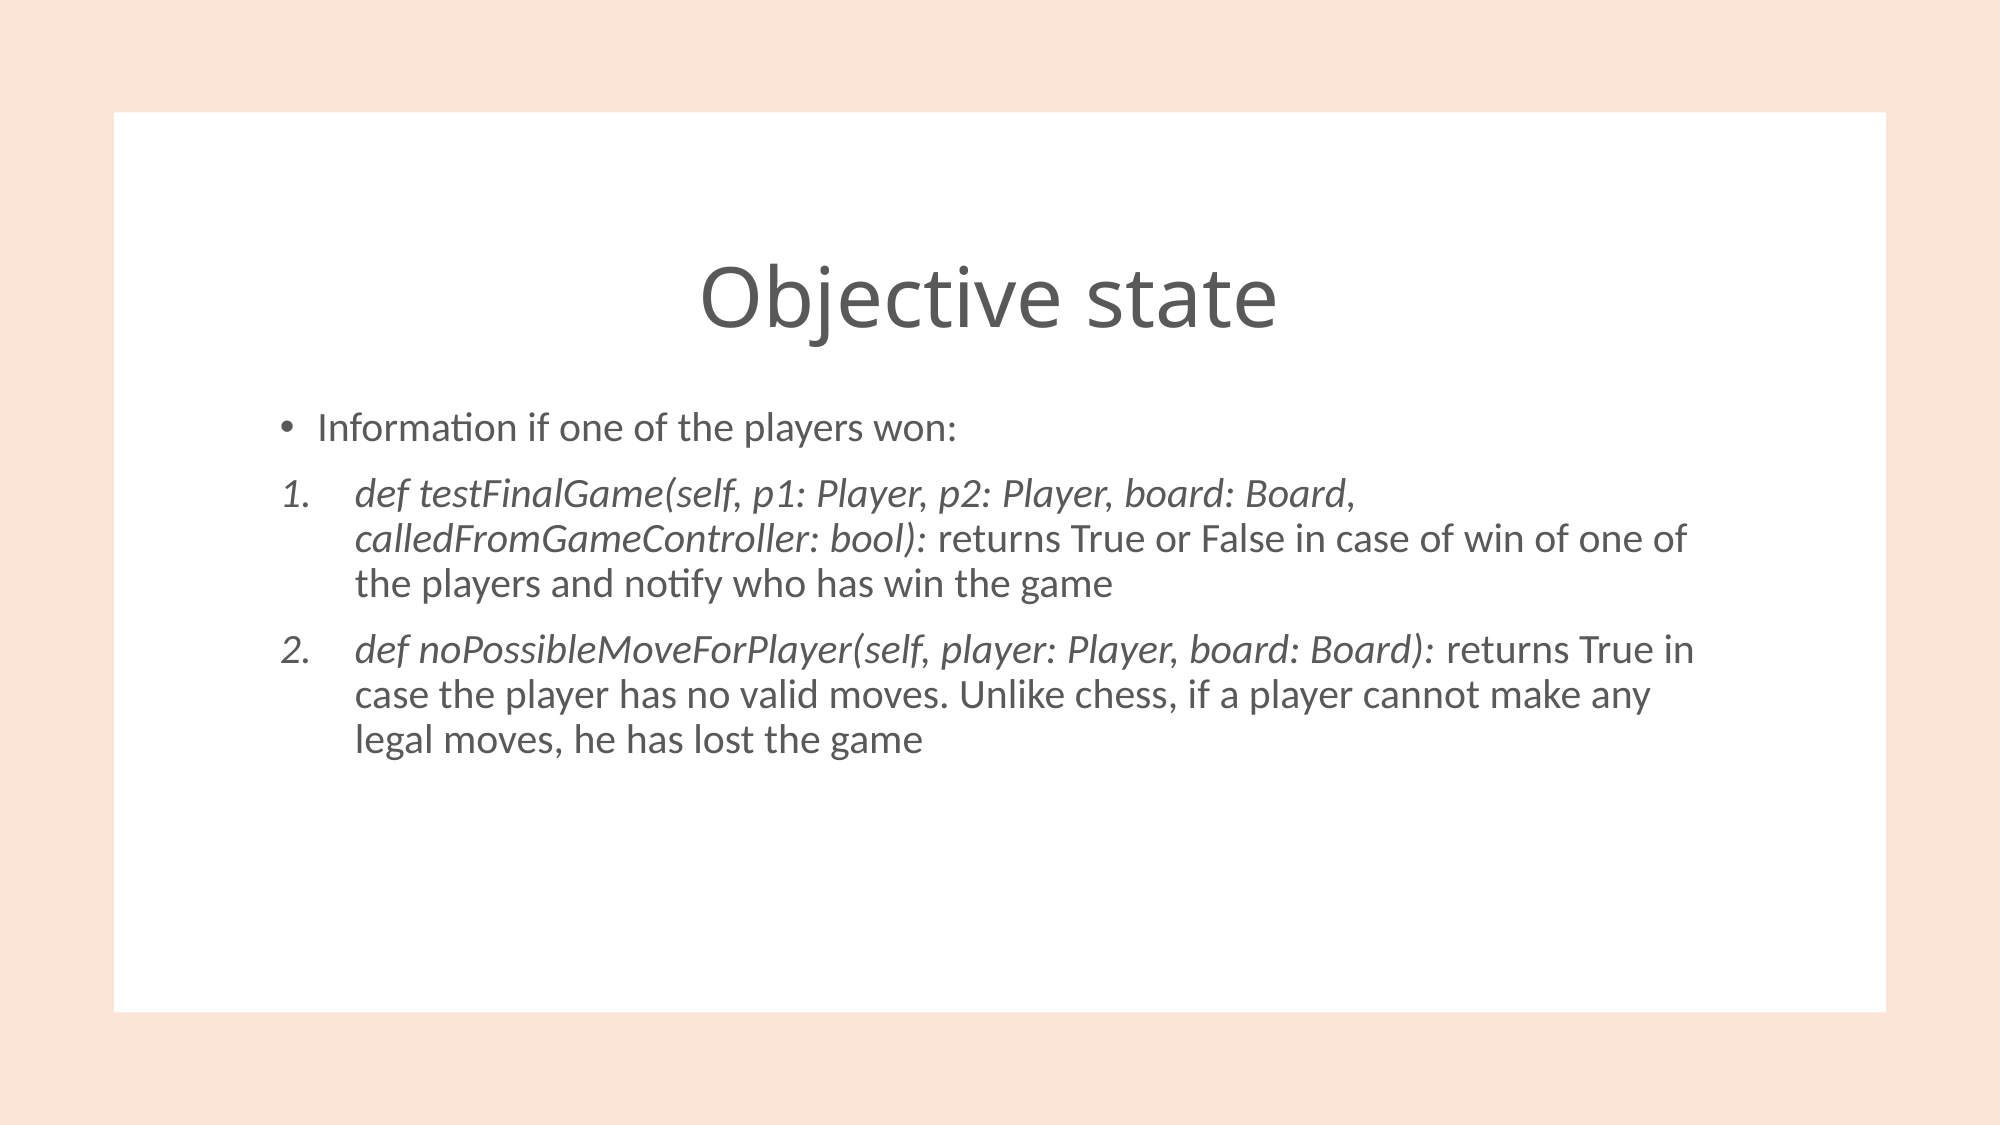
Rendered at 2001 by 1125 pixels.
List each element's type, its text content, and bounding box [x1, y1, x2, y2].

text_box [113, 111, 1887, 1013]
title Objective state [265, 206, 1735, 353]
text_box [0, 0, 2000, 1125]
list Information if one of the players won: def testFinalGame(self, p1: Player, p2: Player, board: Board, calledFromGameController: bool): returns True or False in case of win of one of the players and notify who has win the game def noPossibleMoveForPlayer(self, player: Player, board: Board): returns True in case the player has no valid moves. Unlike chess, if a player cannot make any legal moves, he has lost the game [265, 398, 1735, 919]
